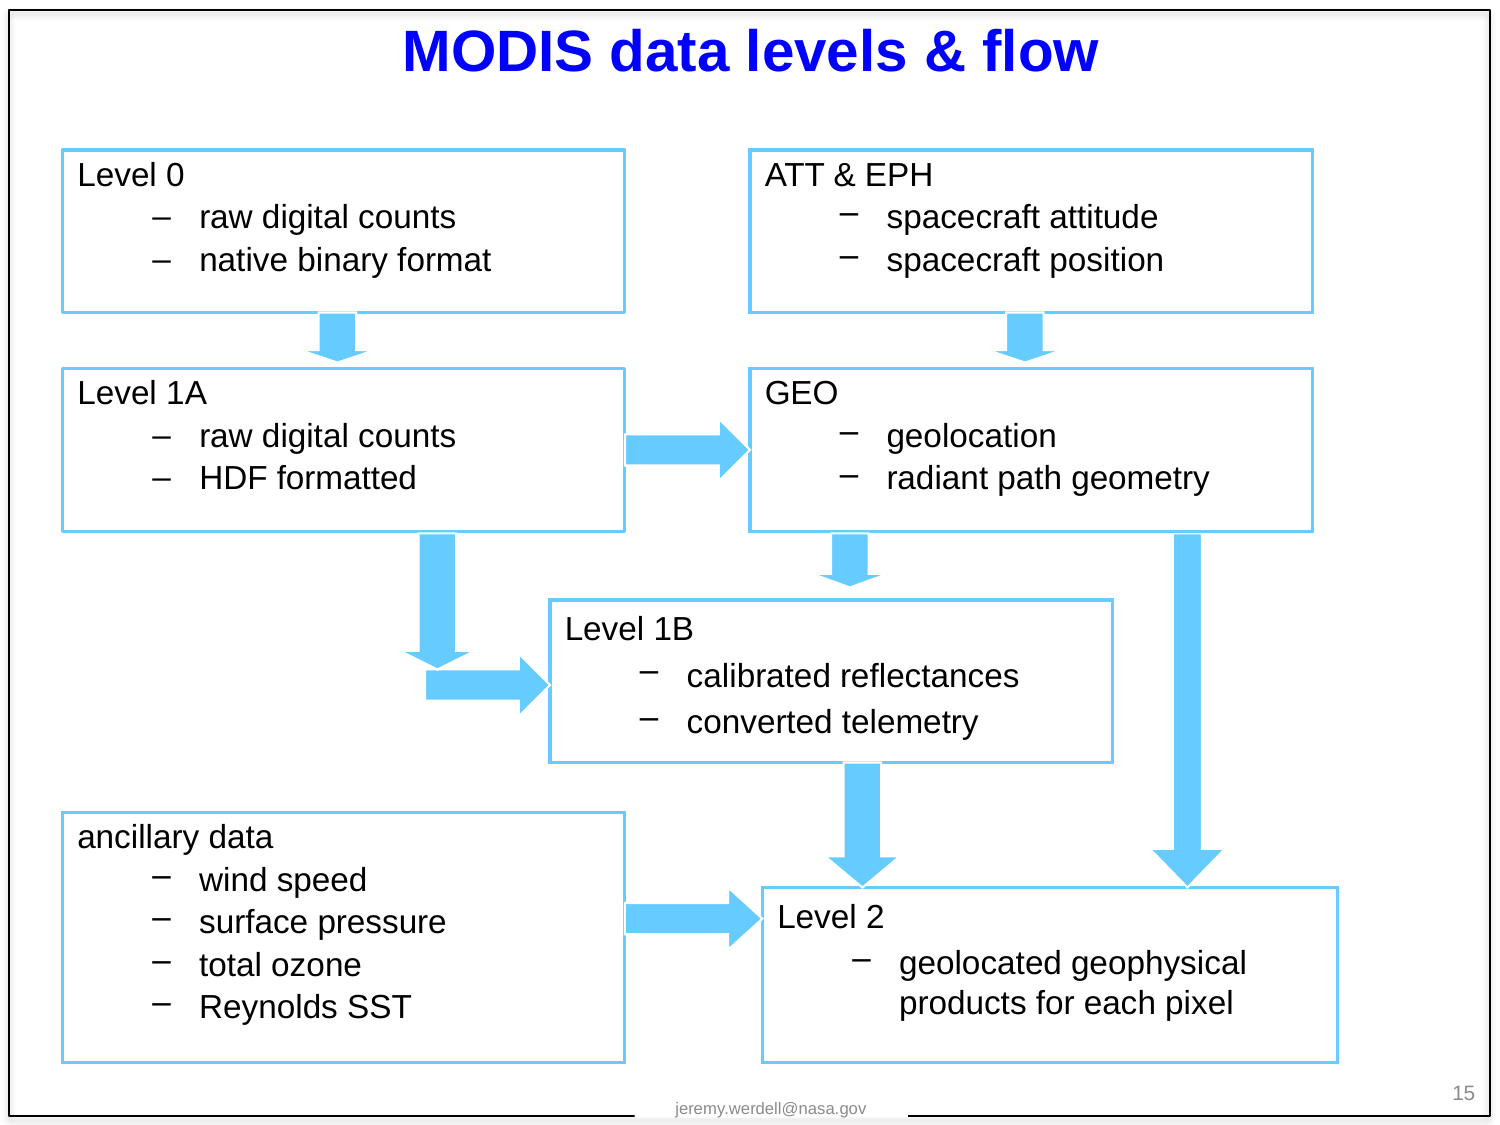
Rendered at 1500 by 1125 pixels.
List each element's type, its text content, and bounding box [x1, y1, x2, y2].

text_box GEO geolocation radiant path geometry [750, 368, 1313, 532]
text_box [1149, 533, 1225, 888]
text_box Level 1B calibrated reflectances converted telemetry [549, 599, 1113, 763]
text_box [399, 533, 475, 670]
text_box [987, 312, 1063, 363]
text_box [299, 312, 375, 363]
footer jeremy.werdell@nasa.gov [634, 1098, 908, 1118]
text_box [624, 887, 763, 950]
text_box [425, 653, 551, 717]
text_box ATT & EPH spacecraft attitude spacecraft position [750, 149, 1313, 313]
text_box ancillary data wind speed surface pressure total ozone Reynolds SST [62, 812, 625, 1063]
title MODIS data levels & flow [76, 14, 1427, 81]
text_box [624, 418, 751, 482]
slide_number 15 [1425, 1070, 1491, 1114]
text_box [812, 533, 888, 588]
text_box Level 2 geolocated geophysical products for each pixel [762, 887, 1338, 1063]
text_box [824, 762, 900, 888]
list Level 0 raw digital counts native binary format [62, 149, 625, 313]
list Level 1A raw digital counts HDF formatted [62, 368, 625, 532]
